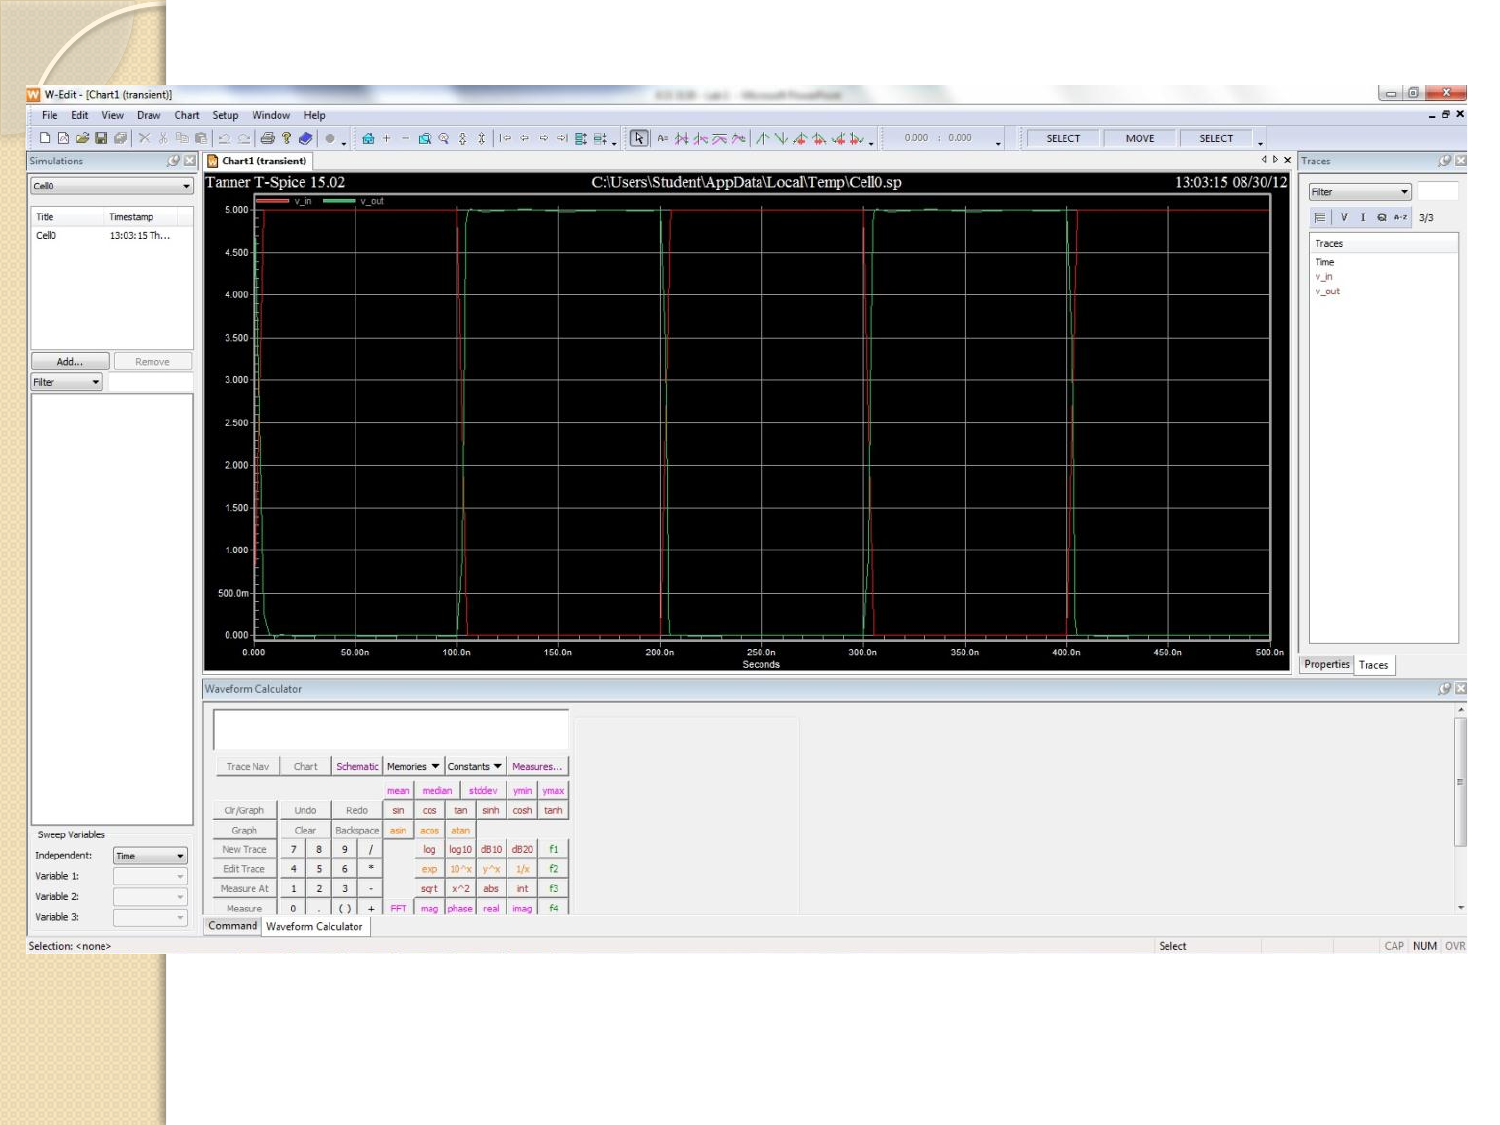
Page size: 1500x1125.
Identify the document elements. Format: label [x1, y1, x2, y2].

list [24, 85, 1468, 954]
